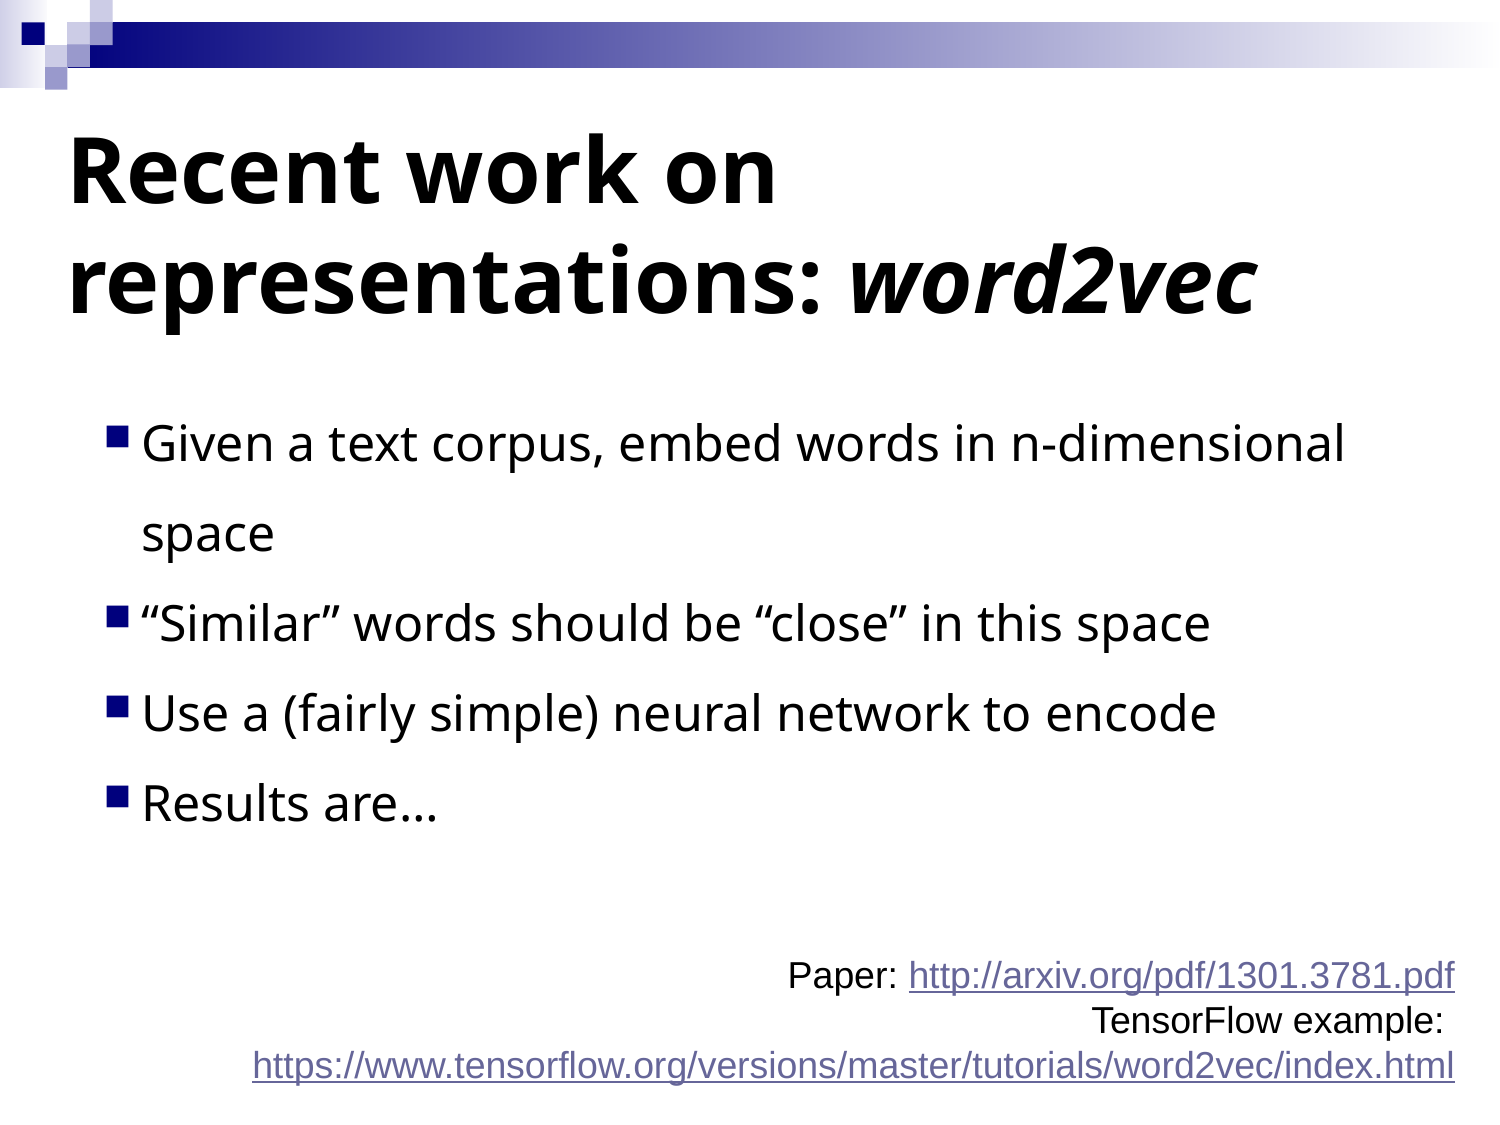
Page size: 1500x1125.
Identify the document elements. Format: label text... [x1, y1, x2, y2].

list Given a text corpus, embed words in n-dimensional space “Similar” words should be “close” in this space Use a (fairly simple) neural network to encode Results are… [51, 366, 1449, 1125]
title Recent work on representations: word2vec [51, 97, 1449, 223]
text_box Paper: http://arxiv.org/pdf/1301.3781.pdf TensorFlow example: https://www.tensorflow.org/versions/master/tutorials/word2vec/index.html [169, 963, 1471, 1074]
